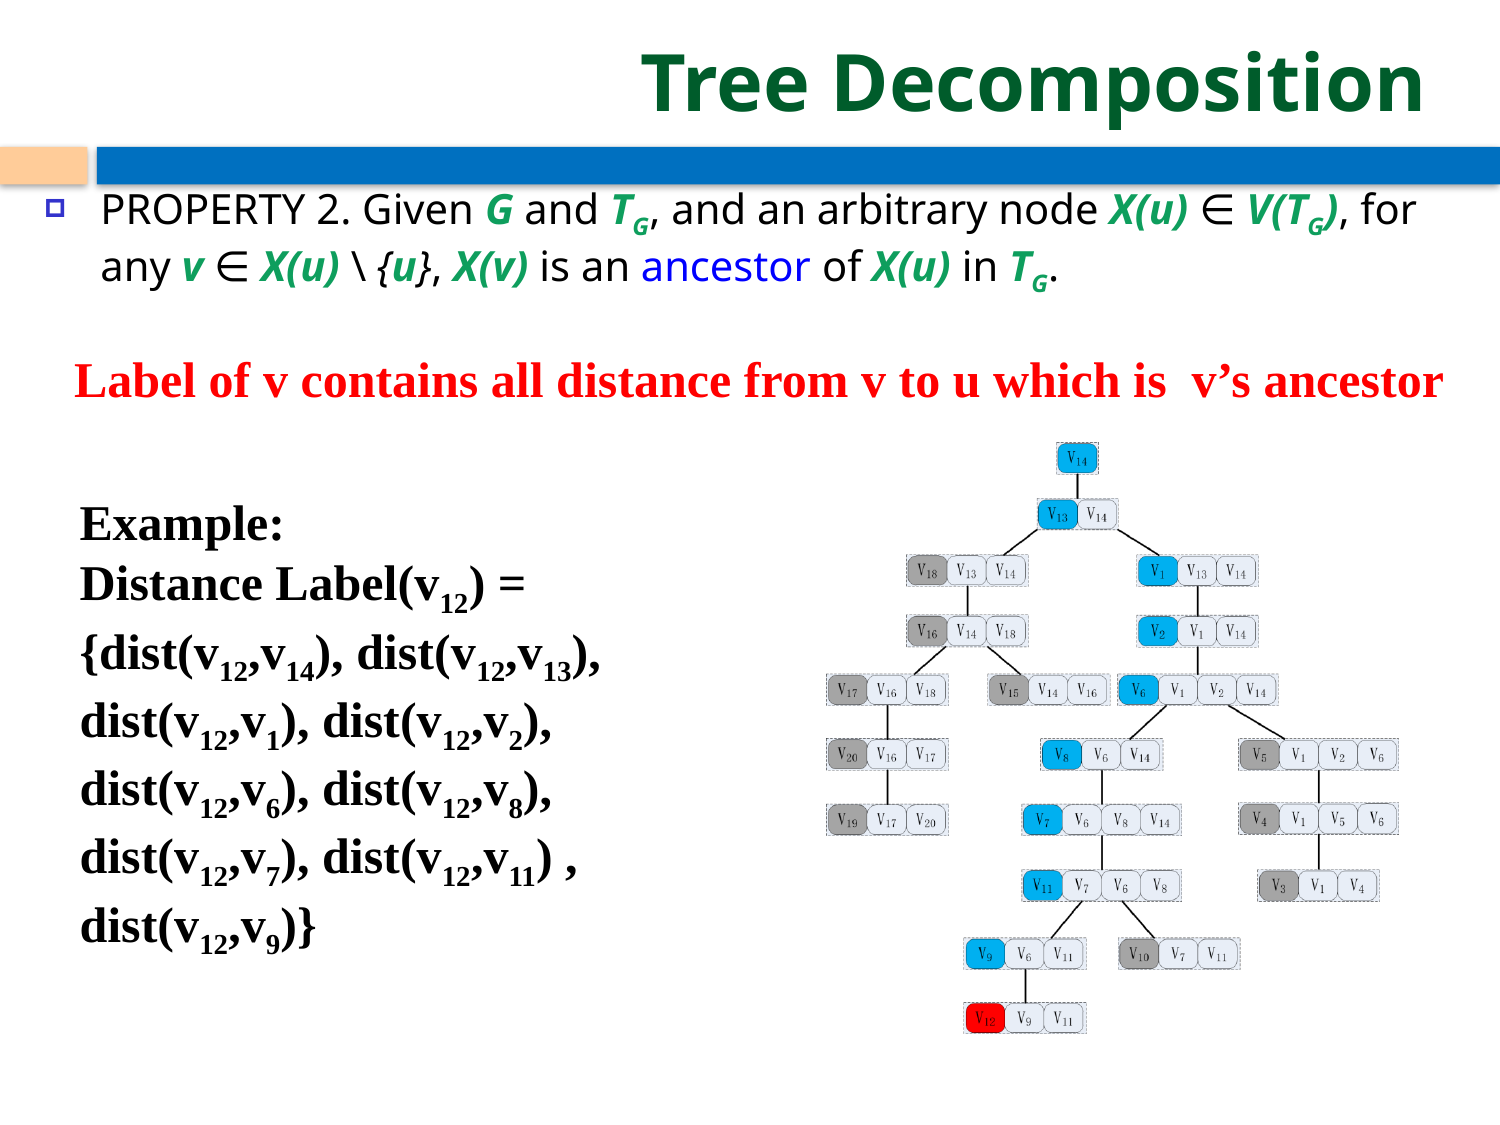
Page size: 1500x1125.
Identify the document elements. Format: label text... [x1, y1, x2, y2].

title Tree Decomposition [206, 46, 1442, 135]
text_box Label of v contains all distance from v to u which is v’s ancestor [59, 340, 1461, 416]
list PROPERTY 2. Given G and TG, and an arbitrary node X(u) ∈ V(TG), for any v ∈ X(u) \ {u}, X(v) is an ancestor of X(u) in TG. [29, 175, 1492, 1026]
picture [826, 442, 1399, 1034]
text_box Example: Distance Label(v12) = {dist(v12,v14), dist(v12,v13), dist(v12,v1), dist(v12,v2), dist(v12,v6), dist(v12,v8), dist(v12,v7), dist(v12,v11) , dist(v12,v9)} [64, 483, 798, 968]
